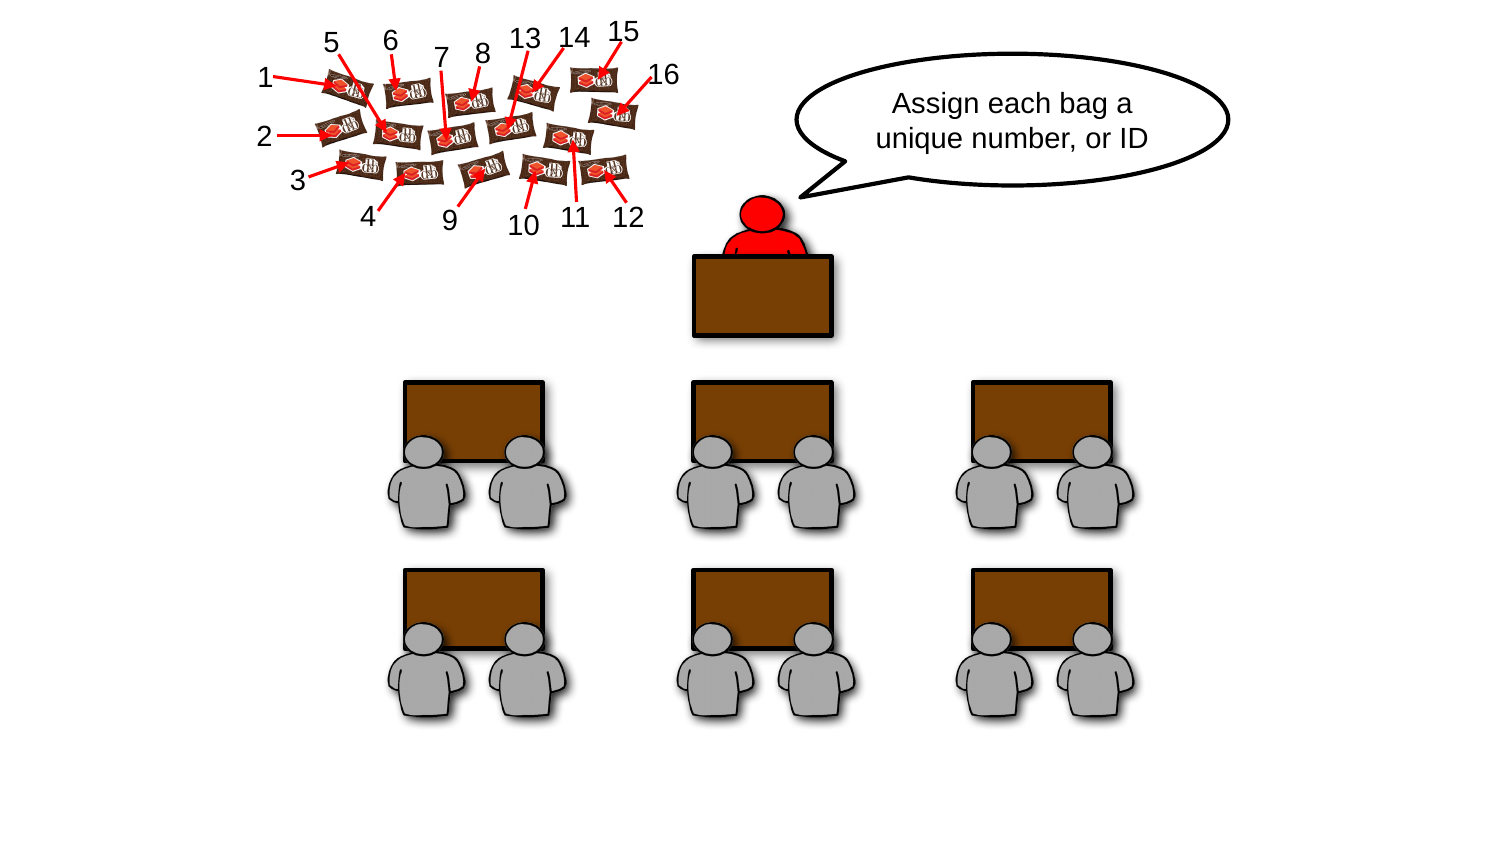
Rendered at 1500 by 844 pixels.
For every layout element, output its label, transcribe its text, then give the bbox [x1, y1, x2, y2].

picture [333, 72, 652, 192]
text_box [241, 101, 333, 166]
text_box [616, 40, 696, 117]
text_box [308, 7, 387, 133]
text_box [592, 0, 656, 80]
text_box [493, 4, 558, 131]
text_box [426, 168, 486, 249]
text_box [459, 19, 488, 102]
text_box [367, 6, 411, 92]
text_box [596, 169, 661, 247]
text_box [492, 170, 548, 255]
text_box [386, 382, 1136, 718]
picture [609, 146, 643, 169]
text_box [242, 43, 303, 100]
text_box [418, 23, 462, 141]
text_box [544, 139, 609, 247]
text_box Assign each bag a unique number, or ID [794, 51, 1231, 194]
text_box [344, 172, 406, 246]
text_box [693, 193, 832, 336]
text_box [274, 146, 350, 210]
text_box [531, 2, 607, 94]
